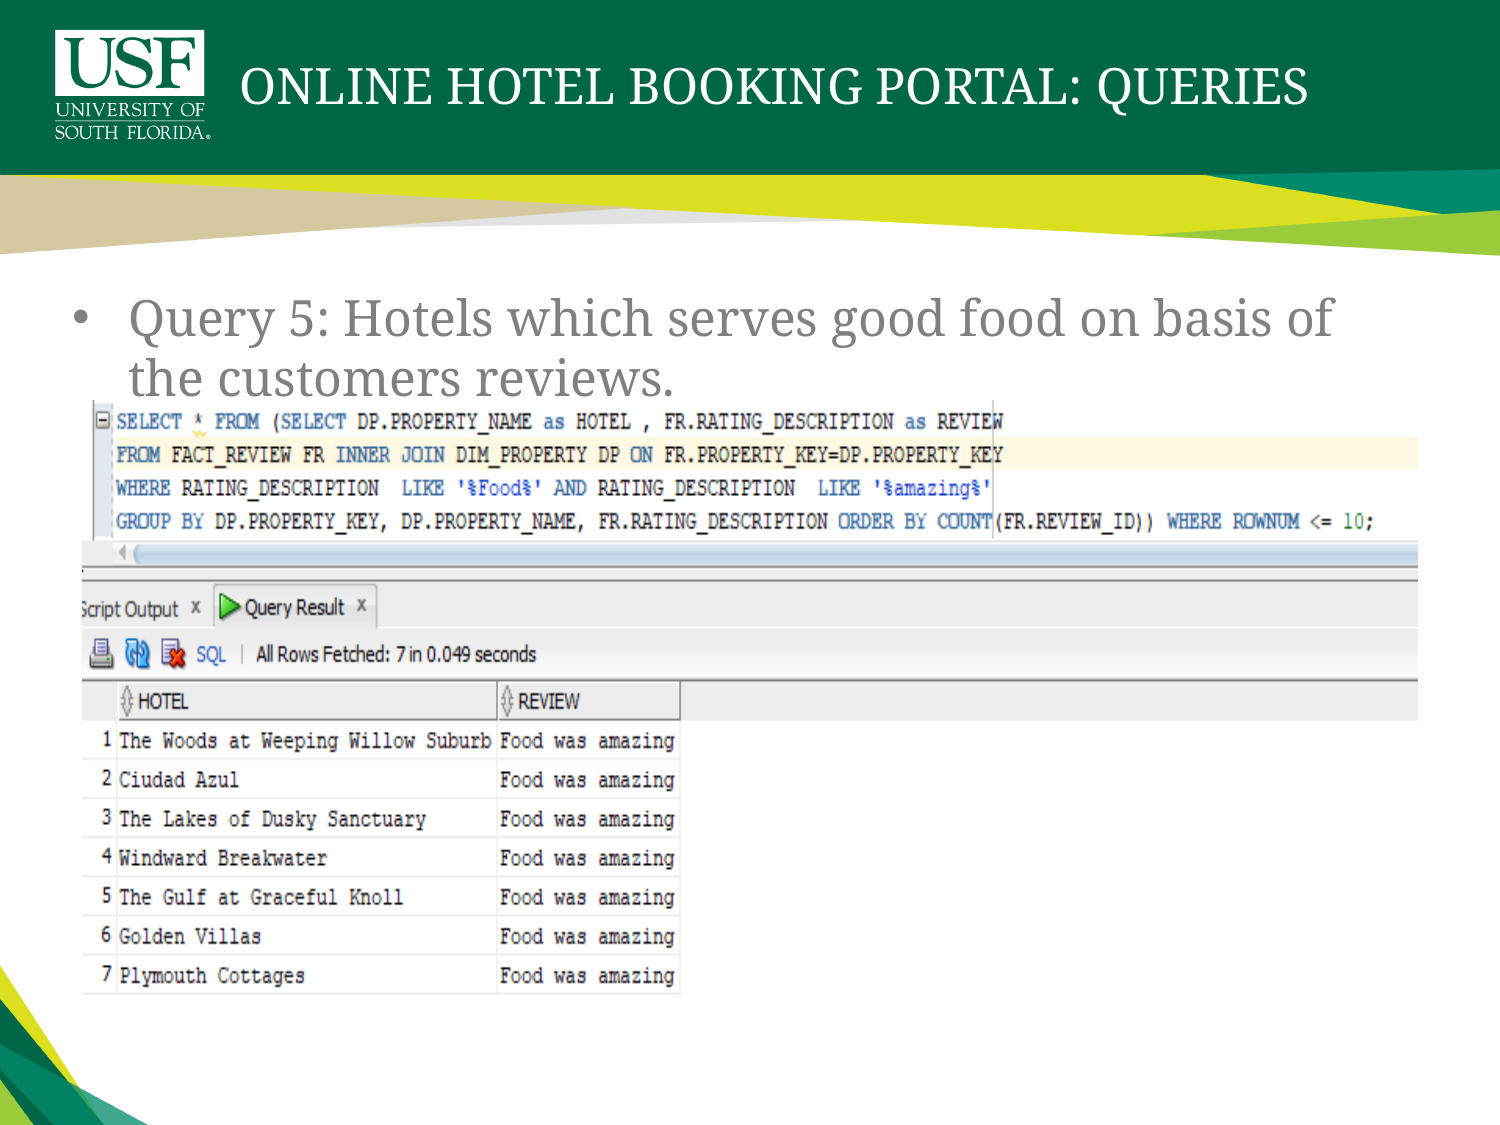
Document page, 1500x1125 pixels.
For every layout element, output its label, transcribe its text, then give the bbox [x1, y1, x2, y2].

list Query 5: Hotels which serves good food on basis of the customers reviews. [57, 278, 1425, 1005]
title ONLINE Hotel booking PORTAL: Queries [224, 28, 1386, 122]
picture [0, 0, 1500, 1125]
